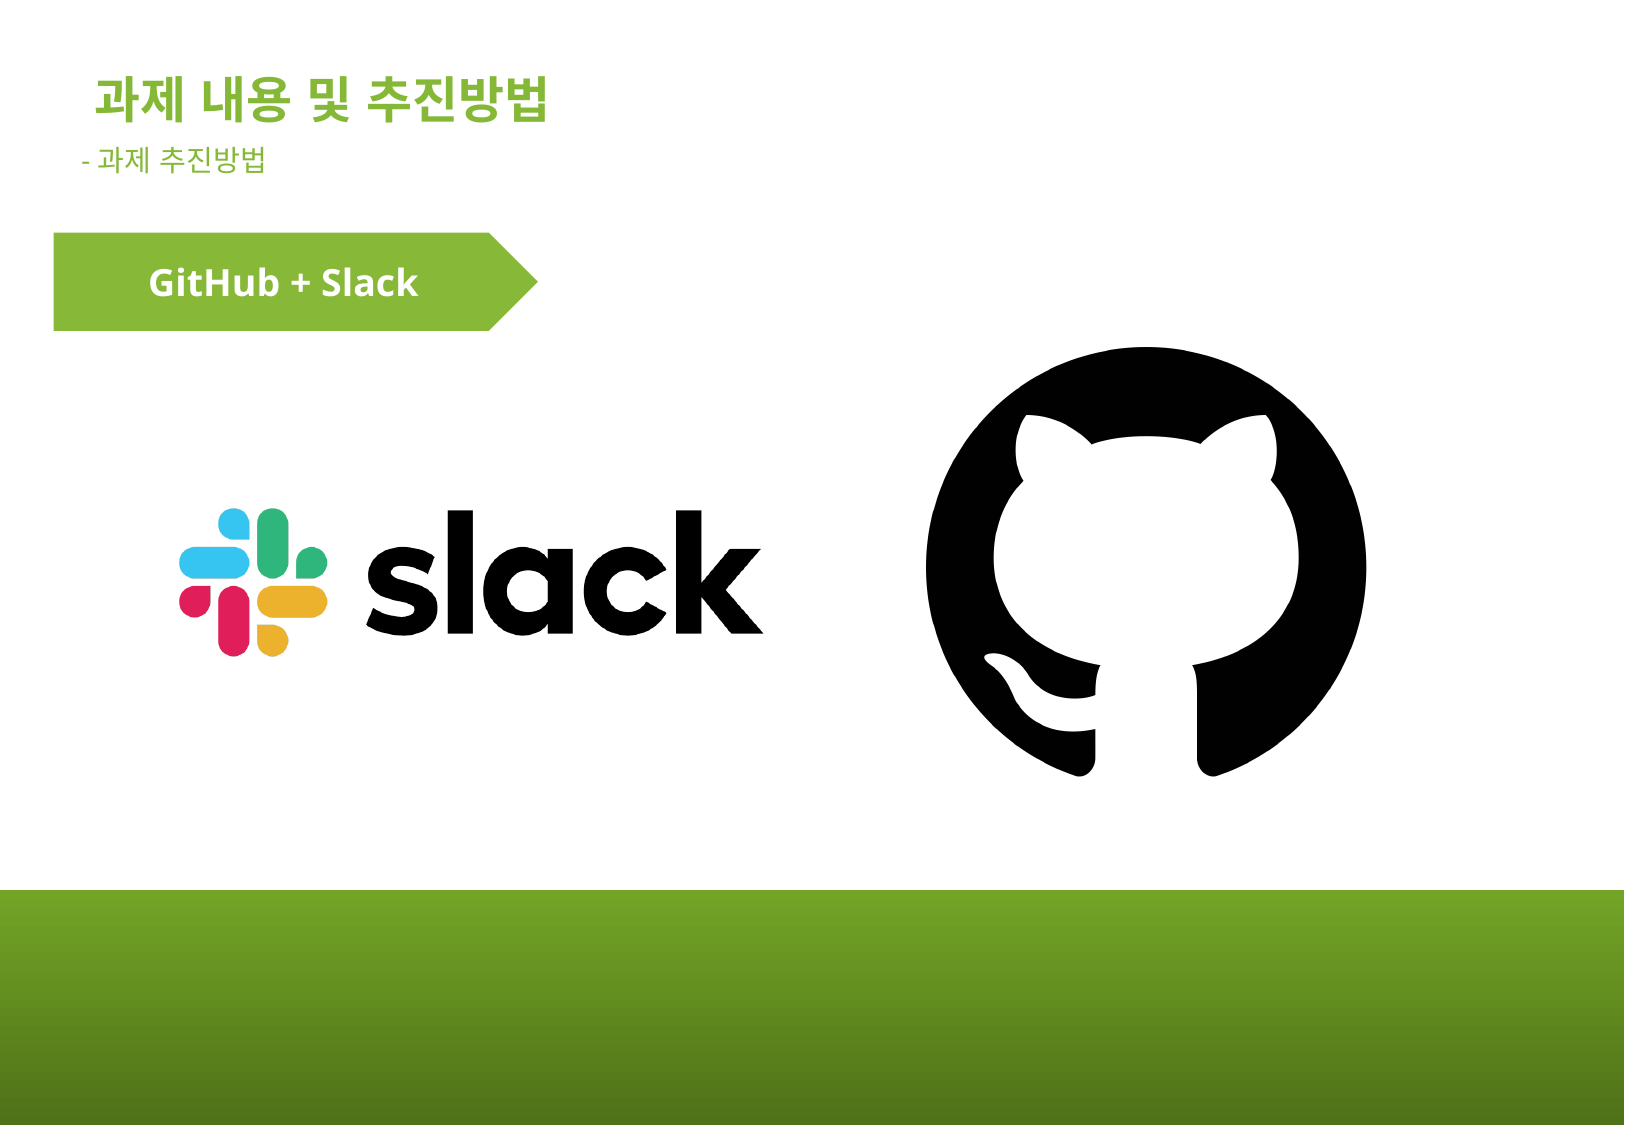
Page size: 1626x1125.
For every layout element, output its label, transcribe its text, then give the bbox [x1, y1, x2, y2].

picture [105, 434, 838, 734]
text_box [0, 889, 1625, 1125]
picture [892, 313, 1434, 856]
text_box -과제 추진방법 [66, 134, 283, 185]
text_box GitHub + Slack [52, 231, 540, 332]
text_box 과제 내용 및 추진방법 [79, 61, 566, 137]
